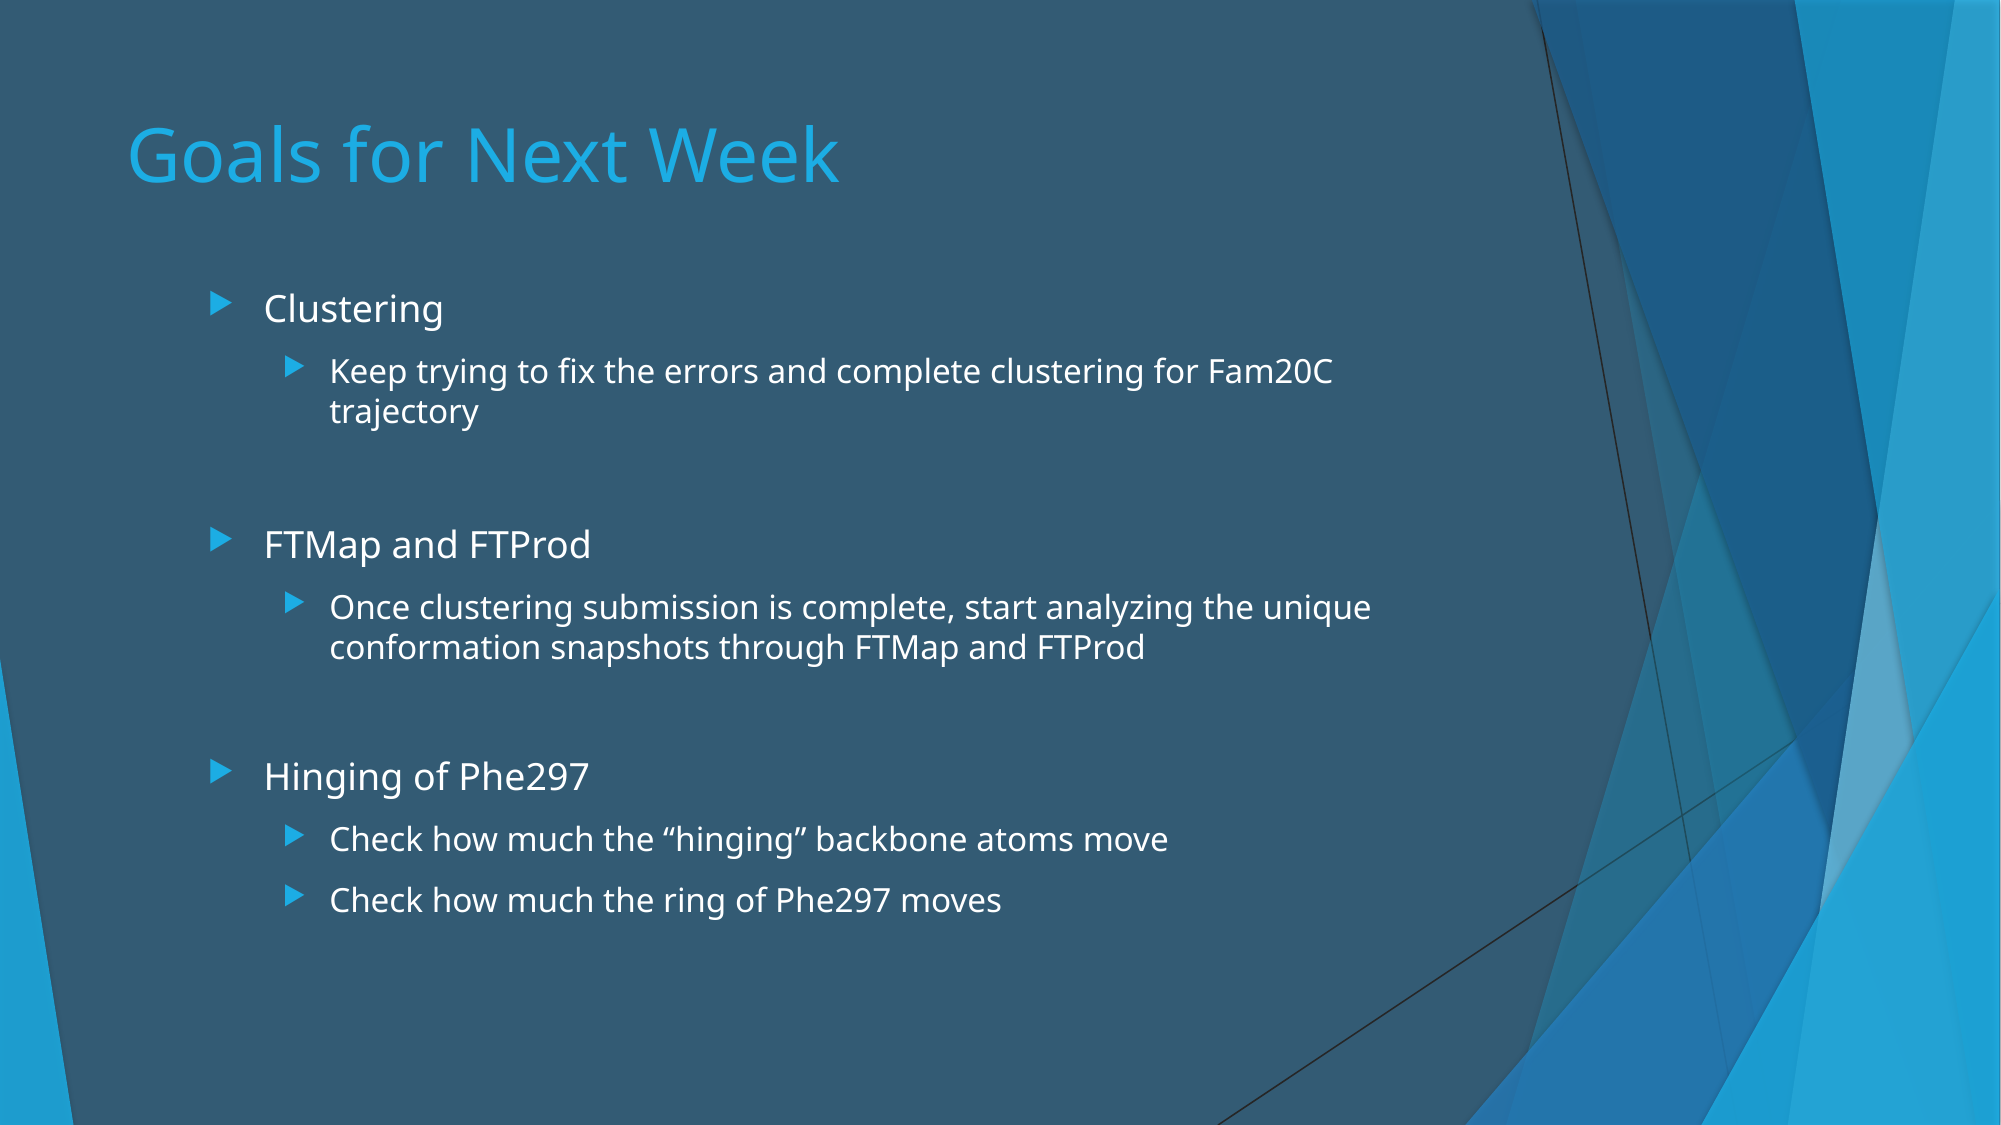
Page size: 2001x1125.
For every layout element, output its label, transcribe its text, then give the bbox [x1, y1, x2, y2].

list Clustering Keep trying to fix the errors and complete clustering for Fam20C trajectory FTMap and FTProd Once clustering submission is complete, start analyzing the unique conformation snapshots through FTMap and FTProd Hinging of Phe297 Check how much the “hinging” backbone atoms move Check how much the ring of Phe297 moves [192, 277, 1455, 1020]
title Goals for Next Week [111, 99, 1522, 317]
